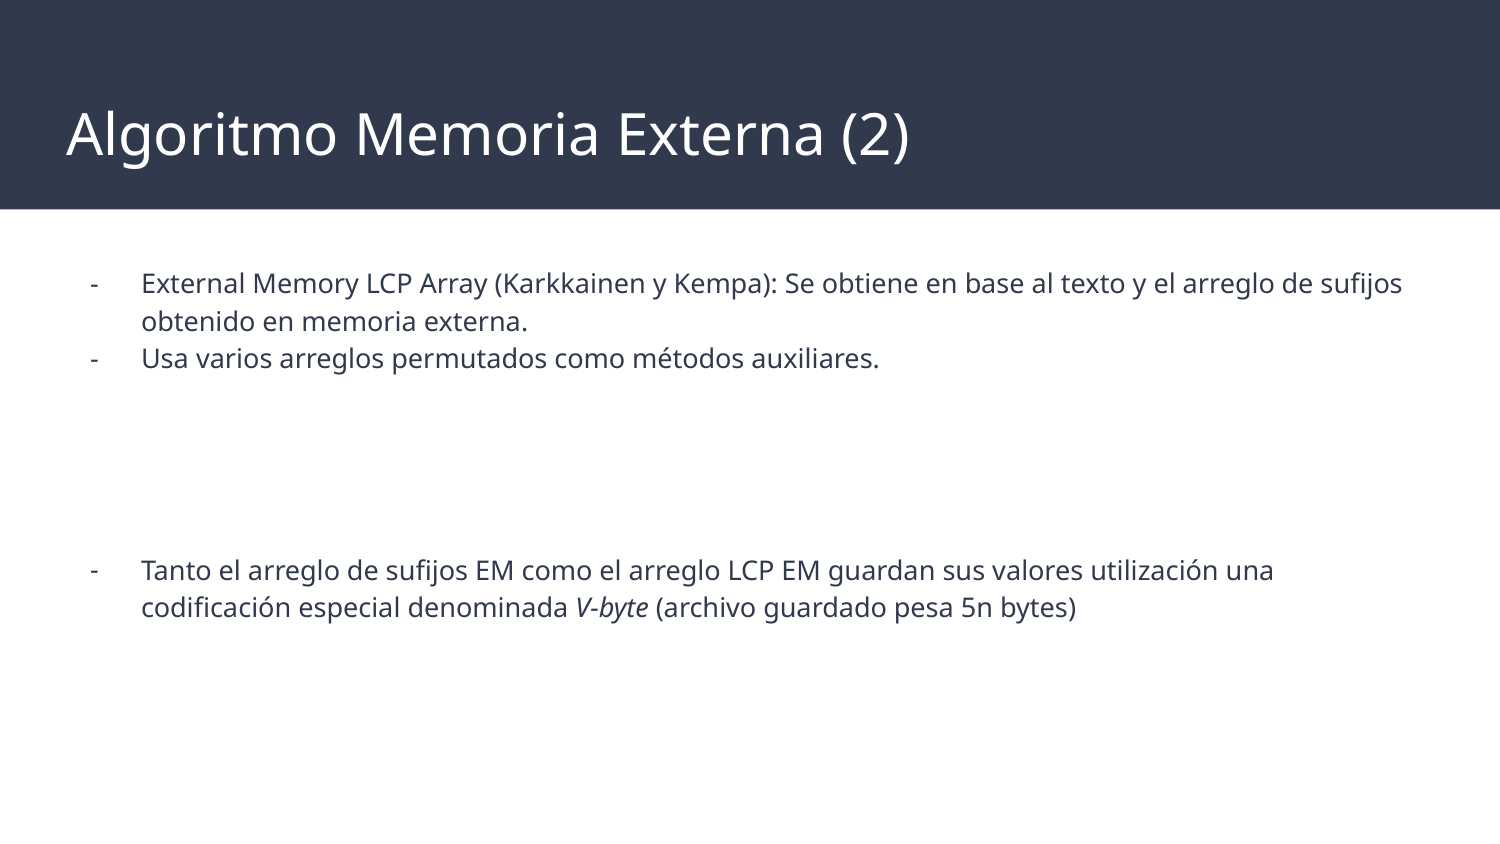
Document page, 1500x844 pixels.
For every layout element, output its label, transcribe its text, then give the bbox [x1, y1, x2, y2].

title Algoritmo Memoria Externa (2) [51, 82, 1449, 185]
list External Memory LCP Array (Karkkainen y Kempa): Se obtiene en base al texto y el arreglo de sufijos obtenido en memoria externa. Usa varios arreglos permutados como métodos auxiliares. Tanto el arreglo de sufijos EM como el arreglo LCP EM guardan sus valores utilización una codificación especial denominada V-byte (archivo guardado pesa 5n bytes) [51, 247, 1421, 752]
